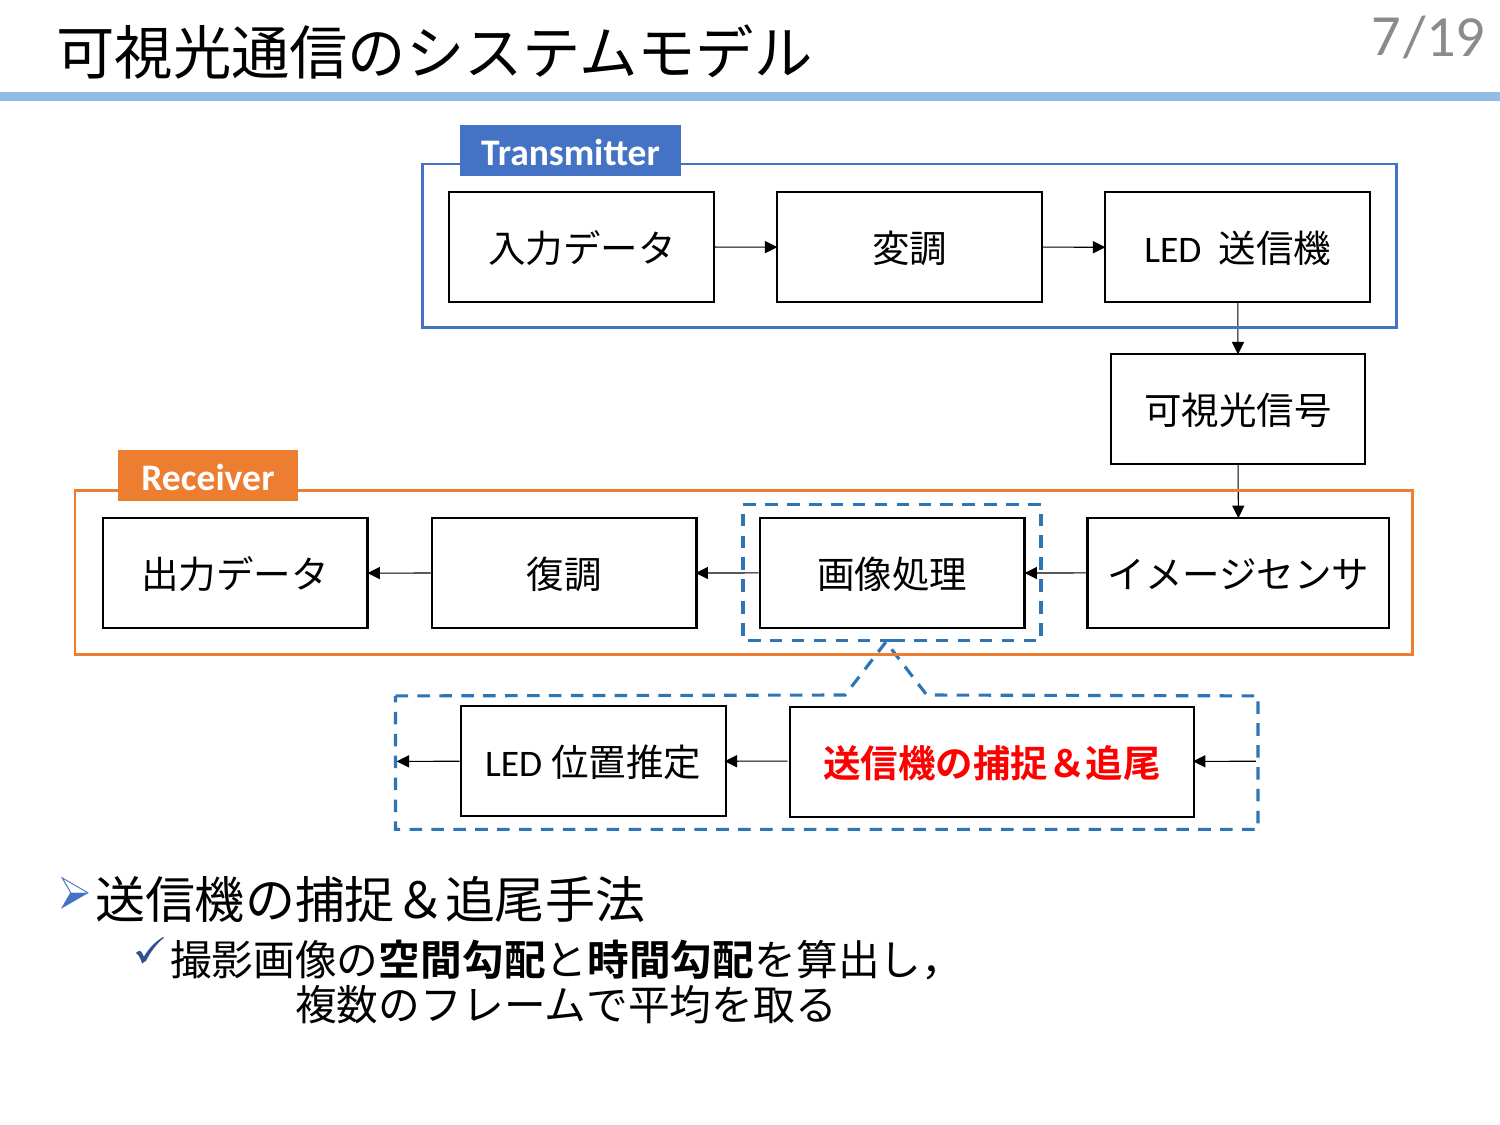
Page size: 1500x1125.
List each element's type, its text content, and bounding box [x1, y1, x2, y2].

text_box 送信機の捕捉＆追尾 [789, 706, 1195, 818]
text_box [422, 163, 1398, 329]
text_box Transmitter [460, 125, 681, 175]
text_box [394, 655, 1260, 831]
text_box [74, 490, 1413, 655]
text_box Receiver [118, 450, 298, 501]
title 可視光通信のシステムモデル [41, 0, 1397, 112]
text_box LED位置推定 [460, 705, 727, 817]
text_box 可視光信号 [1110, 353, 1366, 465]
slide_number 7 [1078, 2, 1417, 63]
list 送信機の捕捉＆追尾手法 撮影画像の空間勾配と時間勾配を算出し， 複数のフレームで平均を取る [42, 867, 1458, 1088]
